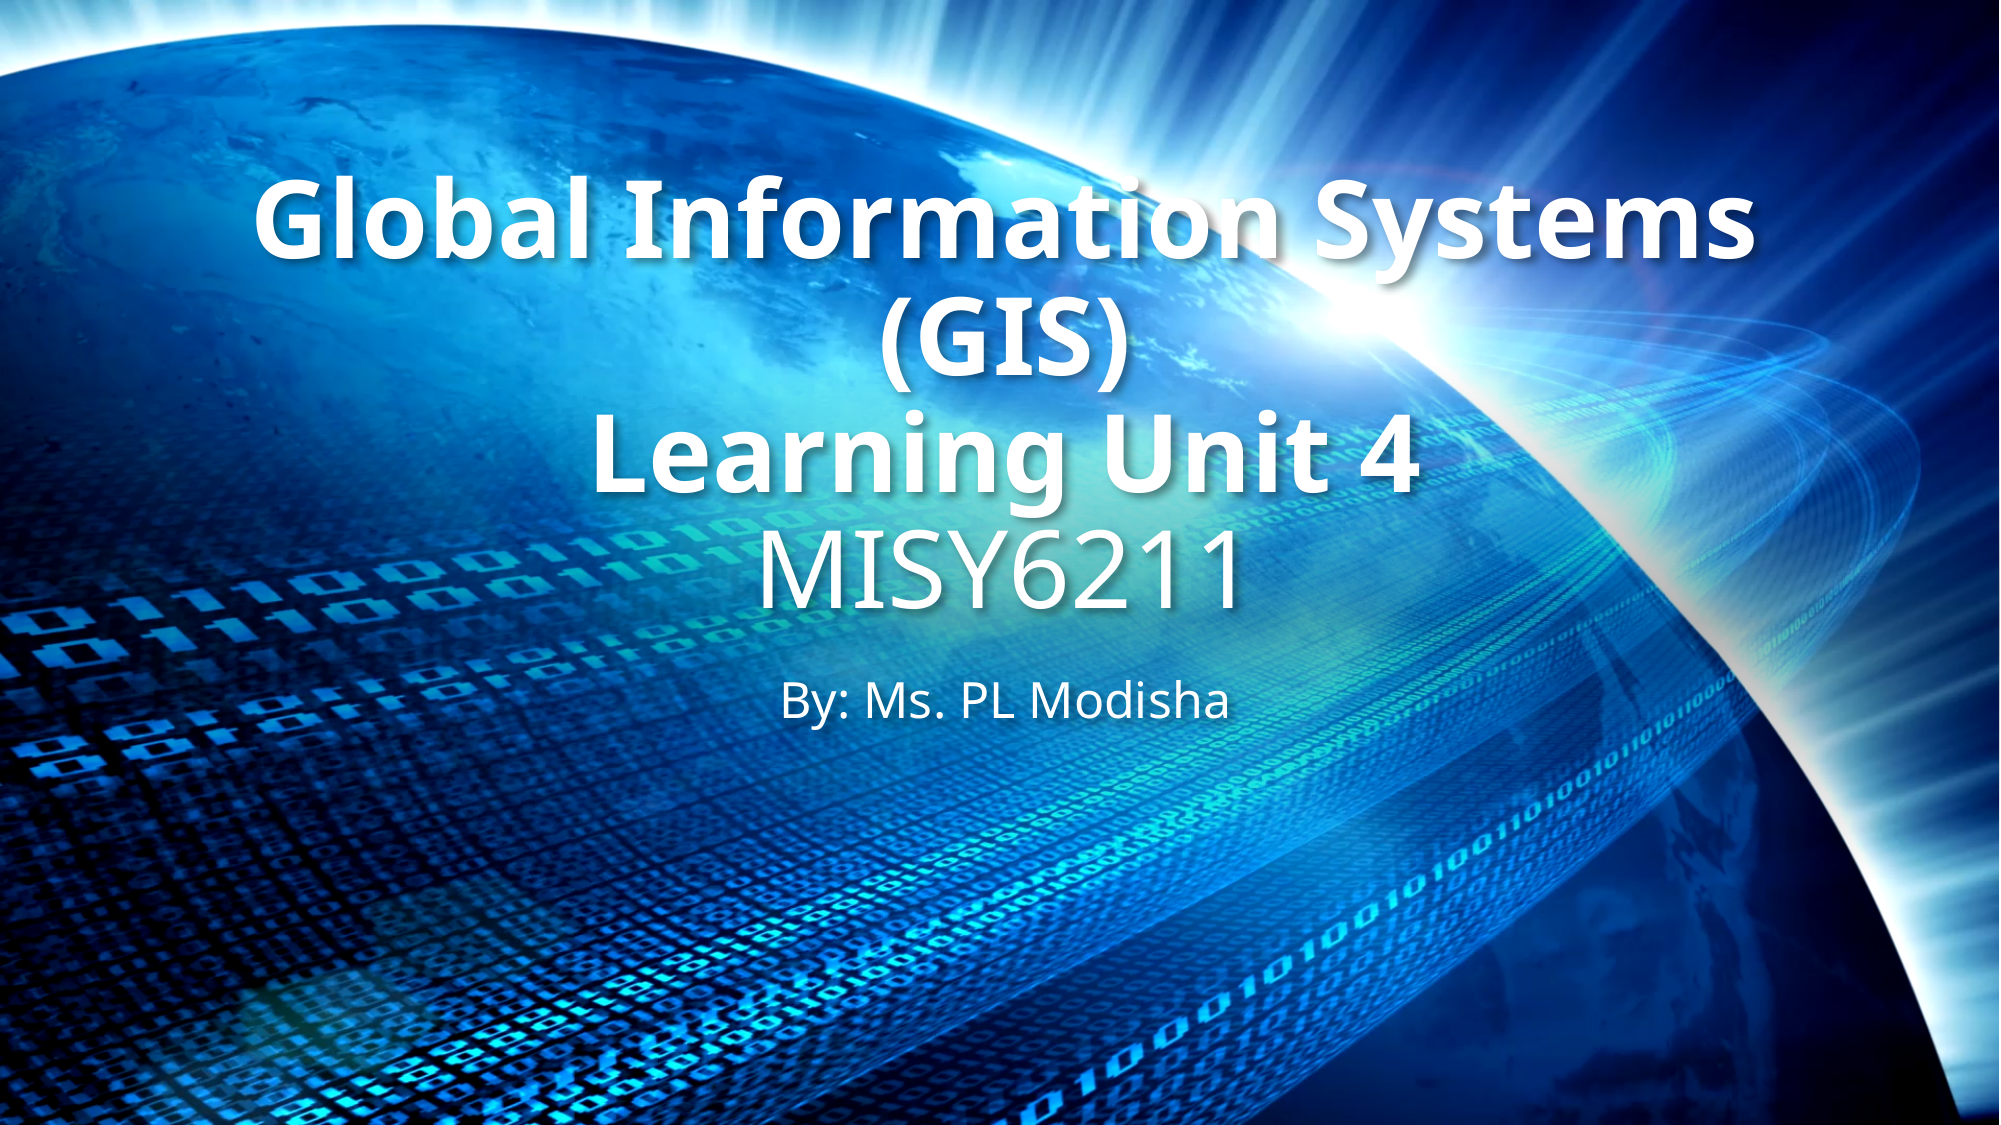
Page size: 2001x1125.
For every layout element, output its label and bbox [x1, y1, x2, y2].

text_box [0, 0, 2000, 1125]
